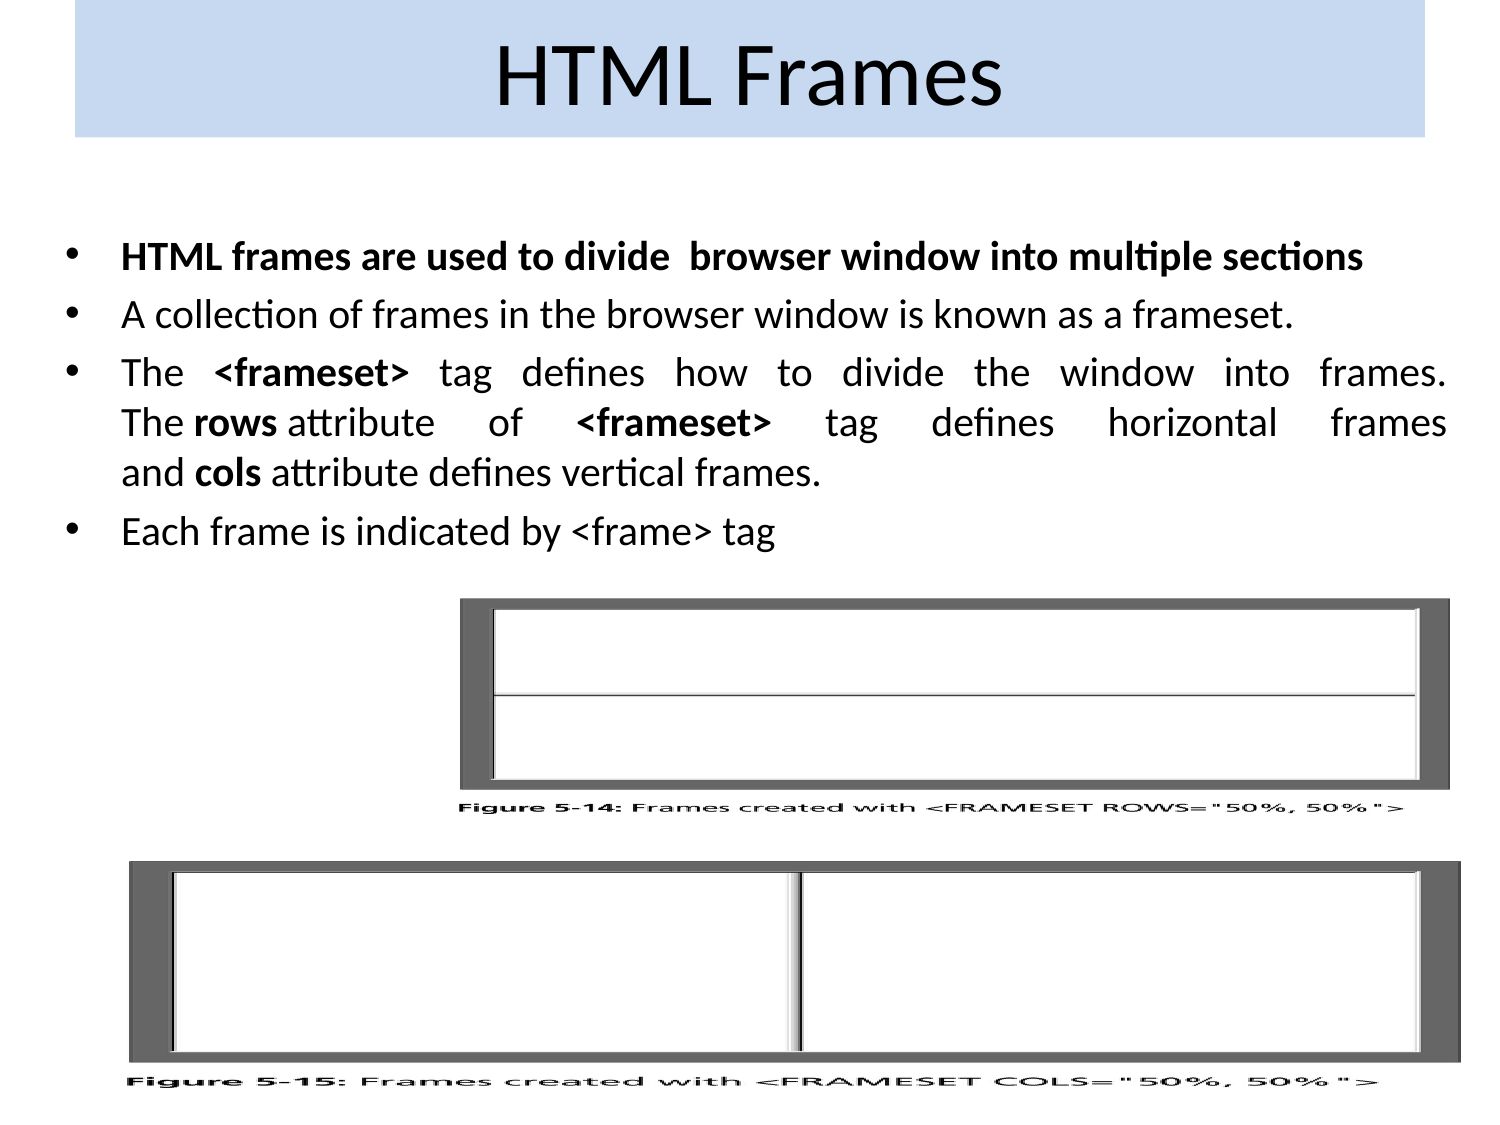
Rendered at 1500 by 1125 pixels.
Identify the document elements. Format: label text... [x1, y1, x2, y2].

list HTML frames are used to divide browser window into multiple sections A collection of frames in the browser window is known as a frameset. The <frameset> tag defines how to divide the window into frames. The rows attribute of <frameset> tag defines horizontal frames and cols attribute defines vertical frames. Each frame is indicated by <frame> tag [50, 162, 1463, 1063]
picture [127, 849, 1461, 1101]
title HTML Frames [75, 0, 1425, 138]
picture [459, 587, 1450, 826]
